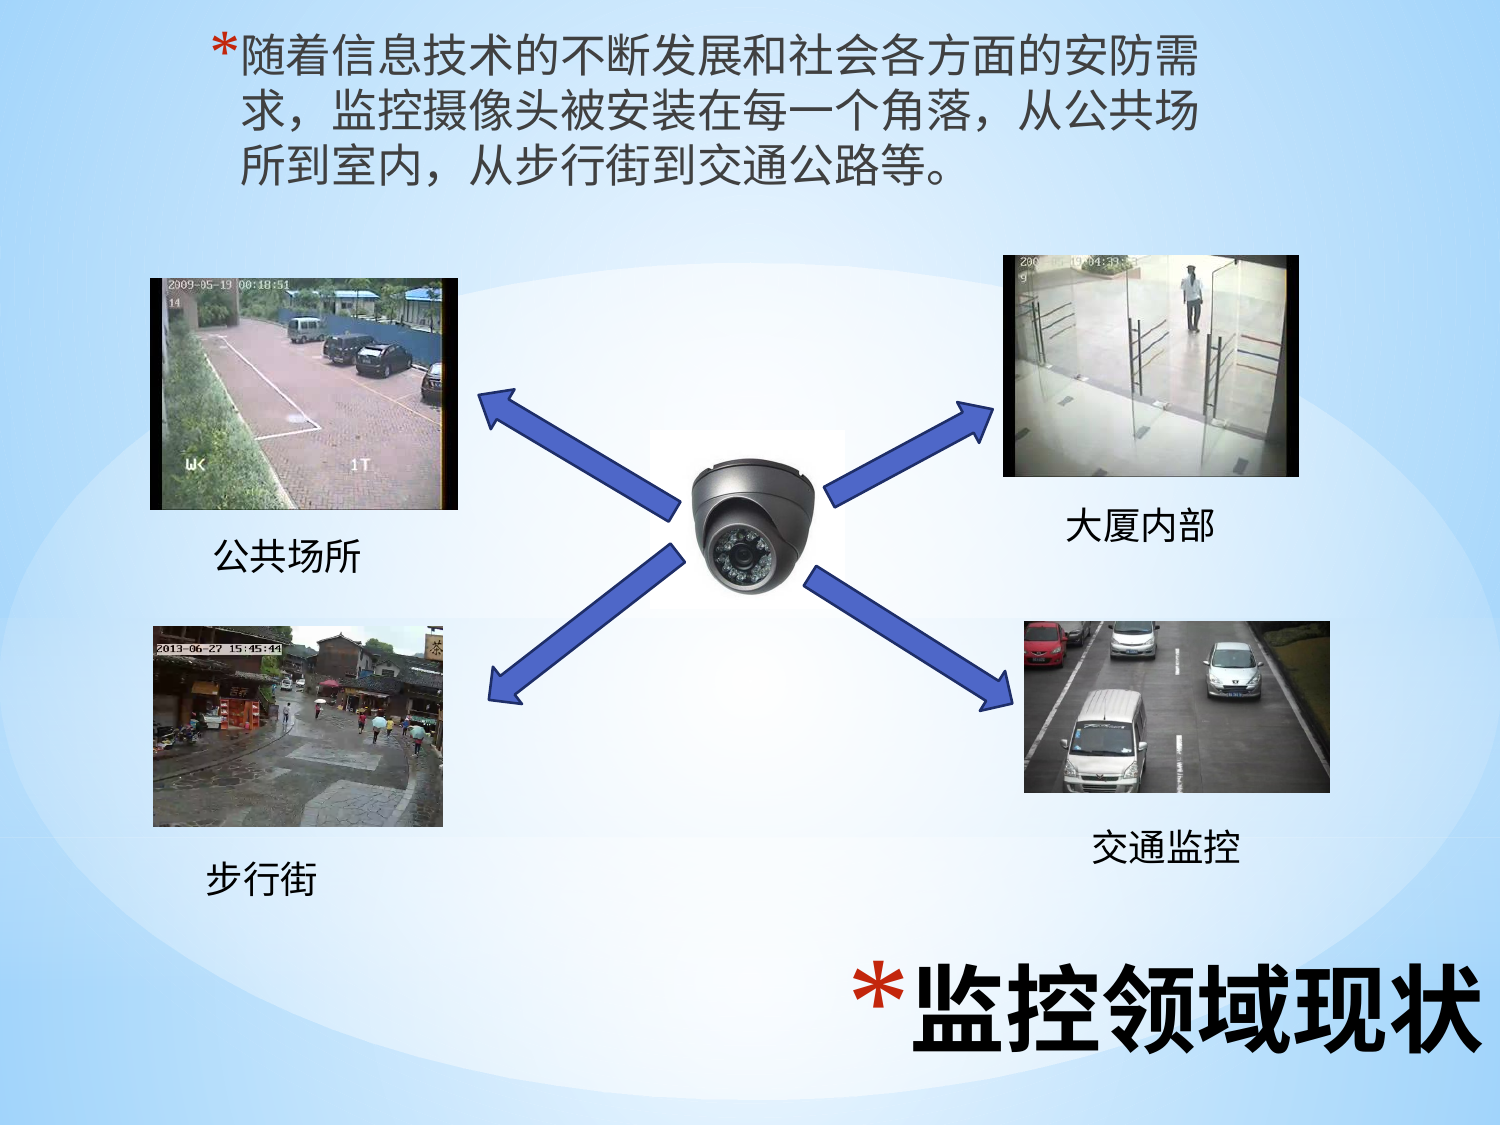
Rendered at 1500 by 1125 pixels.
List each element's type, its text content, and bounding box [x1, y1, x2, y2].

text_box 大厦内部 [1050, 495, 1252, 555]
picture [650, 430, 845, 609]
text_box [477, 388, 644, 509]
text_box [850, 400, 994, 501]
picture [1003, 255, 1300, 477]
text_box 公共场所 [197, 525, 399, 586]
text_box 步行街 [191, 848, 429, 909]
picture [152, 626, 444, 828]
title 监控领域现状 [431, 941, 1500, 1125]
text_box 交通监控 [1076, 816, 1278, 877]
list 随着信息技术的不断发展和社会各方面的安防需求，监控摄像头被安装在每一个角落，从公共场所到室内，从步行街到交通公路等。 [187, 19, 1238, 244]
picture [1023, 620, 1330, 793]
text_box [847, 585, 1014, 713]
picture [149, 278, 458, 510]
text_box [487, 562, 644, 706]
